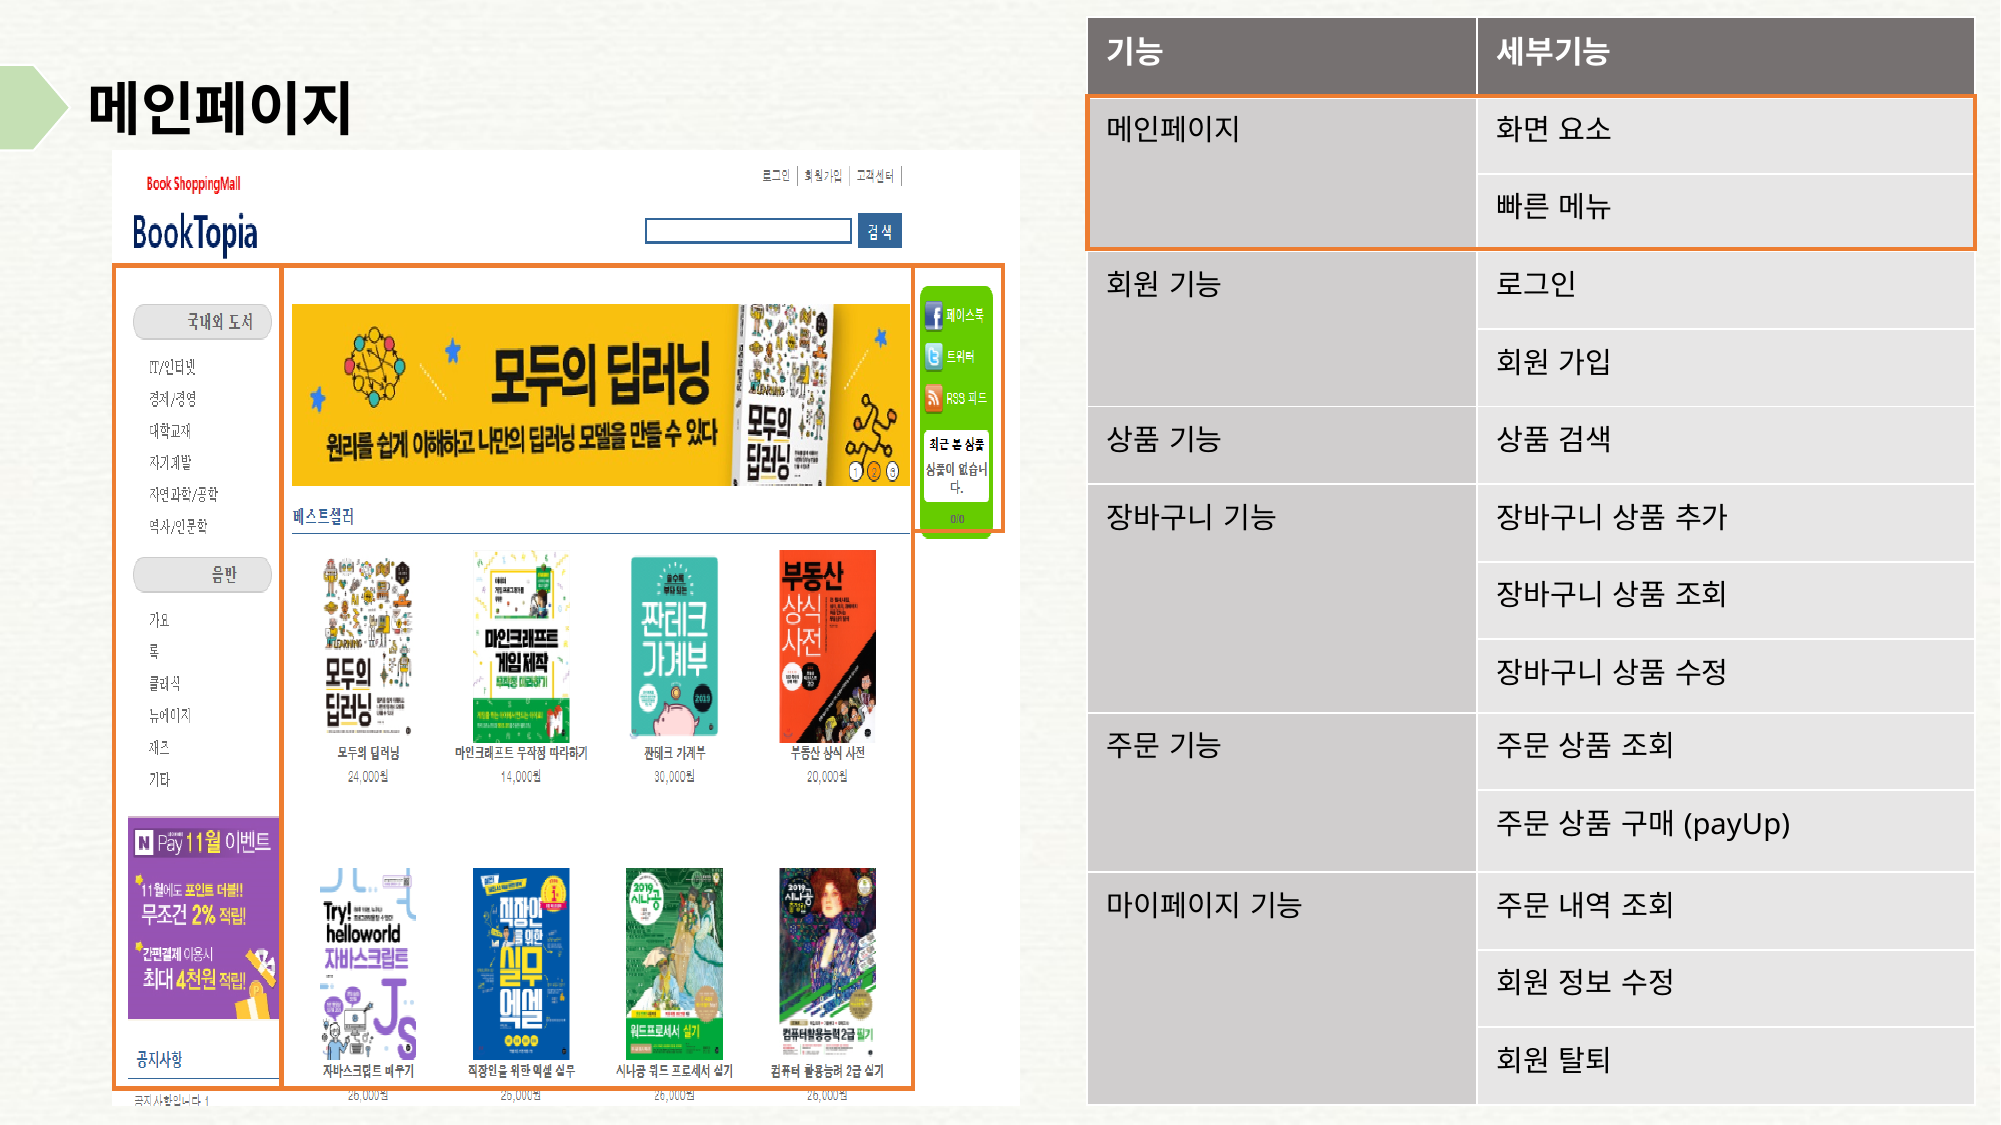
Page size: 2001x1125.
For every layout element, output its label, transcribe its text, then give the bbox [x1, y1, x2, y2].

table_cell 장바구니 상품 수정 [1478, 640, 1974, 712]
table_cell 로그인 [1478, 252, 1974, 328]
text_box [0, 63, 72, 152]
table_cell 상품 기능 [1088, 407, 1476, 483]
table_cell 상품 검색 [1478, 407, 1974, 483]
table_cell 회원 정보 수정 [1478, 951, 1974, 1026]
table_cell 장바구니 상품 조회 [1478, 563, 1974, 638]
table_cell 회원 가입 [1478, 330, 1974, 406]
table_cell 장바구니 기능 [1088, 485, 1476, 712]
table_cell 회원 기능 [1088, 252, 1476, 406]
picture [0, 0, 2000, 1125]
table_cell 주문 내역 조회 [1478, 873, 1974, 949]
table_cell 마이페이지 기능 [1088, 873, 1476, 1104]
table_header 기능 [1088, 18, 1476, 94]
table_cell 회원 탈퇴 [1478, 1028, 1974, 1104]
table_cell 주문 상품 구매(payUp) [1478, 791, 1974, 871]
table_cell 주문 기능 [1088, 714, 1476, 871]
text_box 메인페이지 [73, 64, 805, 150]
table_cell 주문 상품 조회 [1478, 714, 1974, 789]
table_header 세부기능 [1478, 18, 1974, 94]
text_box [1086, 95, 1976, 250]
table_cell 장바구니 상품 추가 [1478, 485, 1974, 561]
